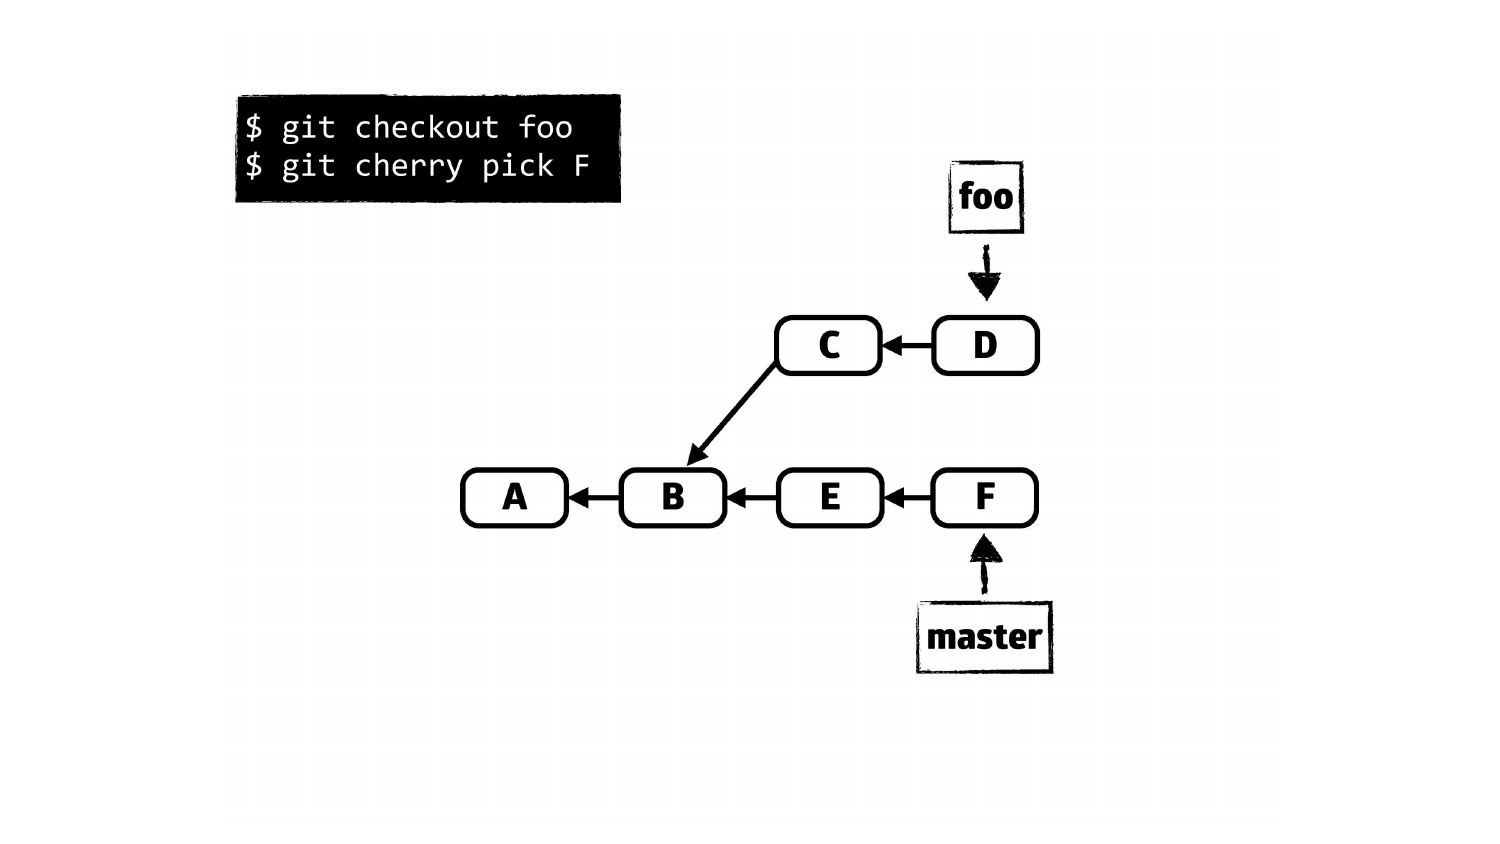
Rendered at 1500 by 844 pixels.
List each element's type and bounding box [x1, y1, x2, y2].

picture [220, 24, 1280, 819]
